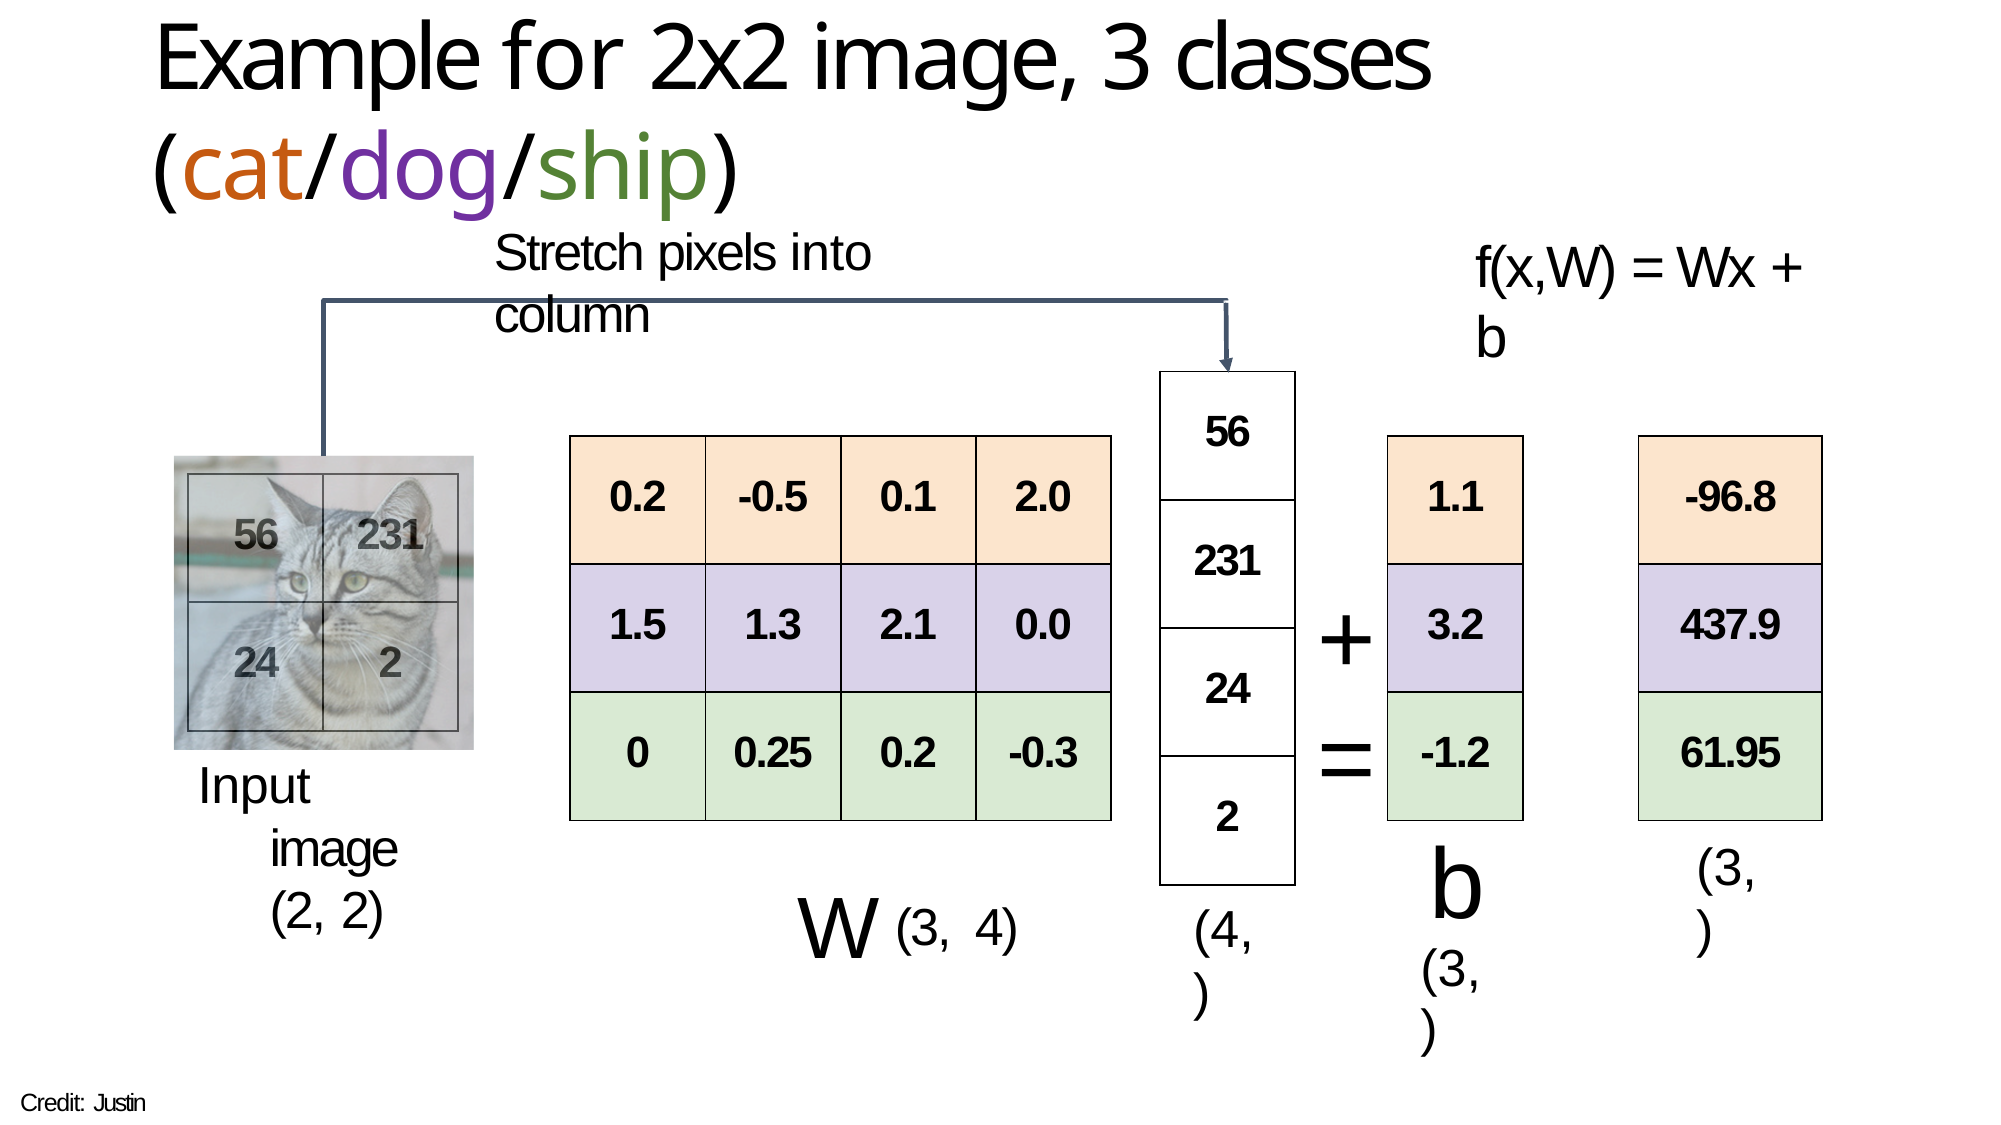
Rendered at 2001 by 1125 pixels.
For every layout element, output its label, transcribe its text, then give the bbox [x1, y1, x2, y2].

table_cell 3.2 [1388, 565, 1522, 571]
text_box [173, 298, 828, 751]
text_box Input image (2, 2) [195, 751, 453, 939]
table_cell -0.3 [977, 693, 1110, 820]
text_box [1040, 298, 1233, 373]
text_box (4,) [1191, 893, 1267, 1021]
table_cell 0.25 [706, 693, 840, 820]
table_header 1.1 [1388, 437, 1522, 563]
table_cell 61.95 [1639, 693, 1821, 820]
table_cell 231 [1161, 501, 1294, 627]
table_cell 2 [1161, 757, 1294, 884]
text_box Stretch pixels into column [491, 215, 1040, 343]
table_header -96.8 [1639, 437, 1821, 563]
text_box f(x,W) = Wx + b [1473, 227, 1837, 370]
table_cell 1.3 [828, 565, 840, 691]
table_cell 437.9 [1639, 565, 1821, 691]
table_cell 2.1 [842, 565, 975, 691]
table_cell 0 [571, 751, 705, 820]
table_header 0.1 [842, 437, 975, 563]
text_box + = [1315, 571, 1600, 814]
table_header 2.0 [977, 437, 1110, 563]
text_box b (3,) [1418, 819, 1494, 1057]
table_cell 0.0 [977, 565, 1110, 691]
table_header -0.5 [828, 437, 840, 563]
table_header 56 [1161, 372, 1294, 499]
table_cell 24 [1161, 629, 1294, 755]
table_cell 0.2 [842, 693, 975, 792]
text_box Credit: Justin [17, 1085, 235, 1116]
title Example for 2x2 image, 3 classes (cat/dog/ship) [150, 0, 1737, 218]
table_cell -1.2 [1388, 814, 1522, 820]
text_box W (3, 4) [790, 792, 1037, 976]
text_box (3,) [1694, 831, 1770, 959]
